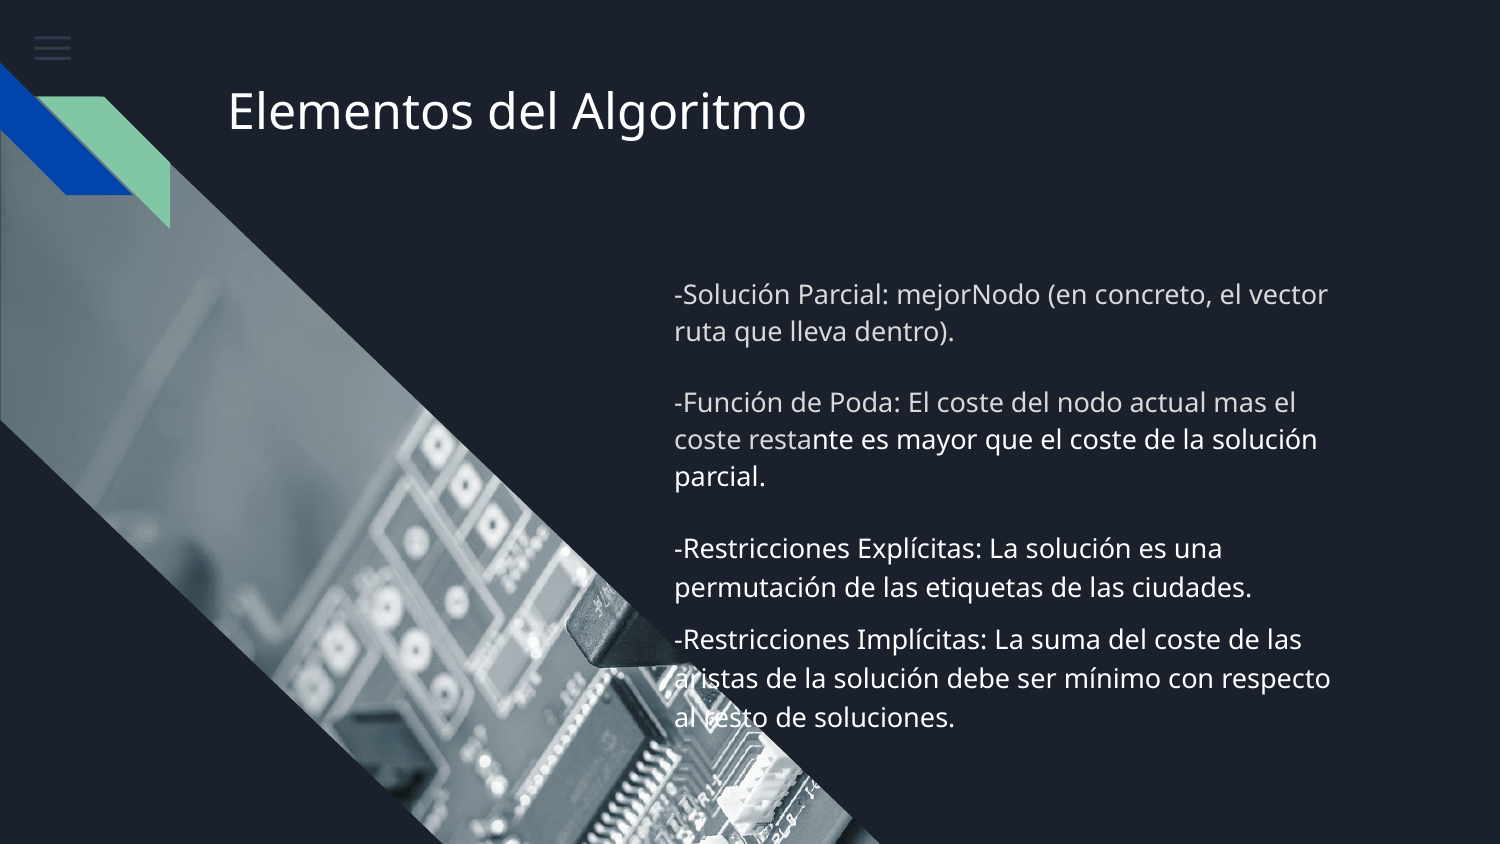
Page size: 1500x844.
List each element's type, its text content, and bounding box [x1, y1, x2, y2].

list -Solución Parcial: mejorNodo (en concreto, el vector ruta que lleva dentro). -Función de Poda: El coste del nodo actual mas el coste restante es mayor que el coste de la solución parcial. -Restricciones Explícitas: La solución es una permutación de las etiquetas de las ciudades. -Restricciones Implícitas: La suma del coste de las aristas de la solución debe ser mínimo con respecto al resto de soluciones. [659, 257, 1368, 547]
picture [0, 97, 880, 844]
title Elementos del Algoritmo [212, 64, 1368, 215]
